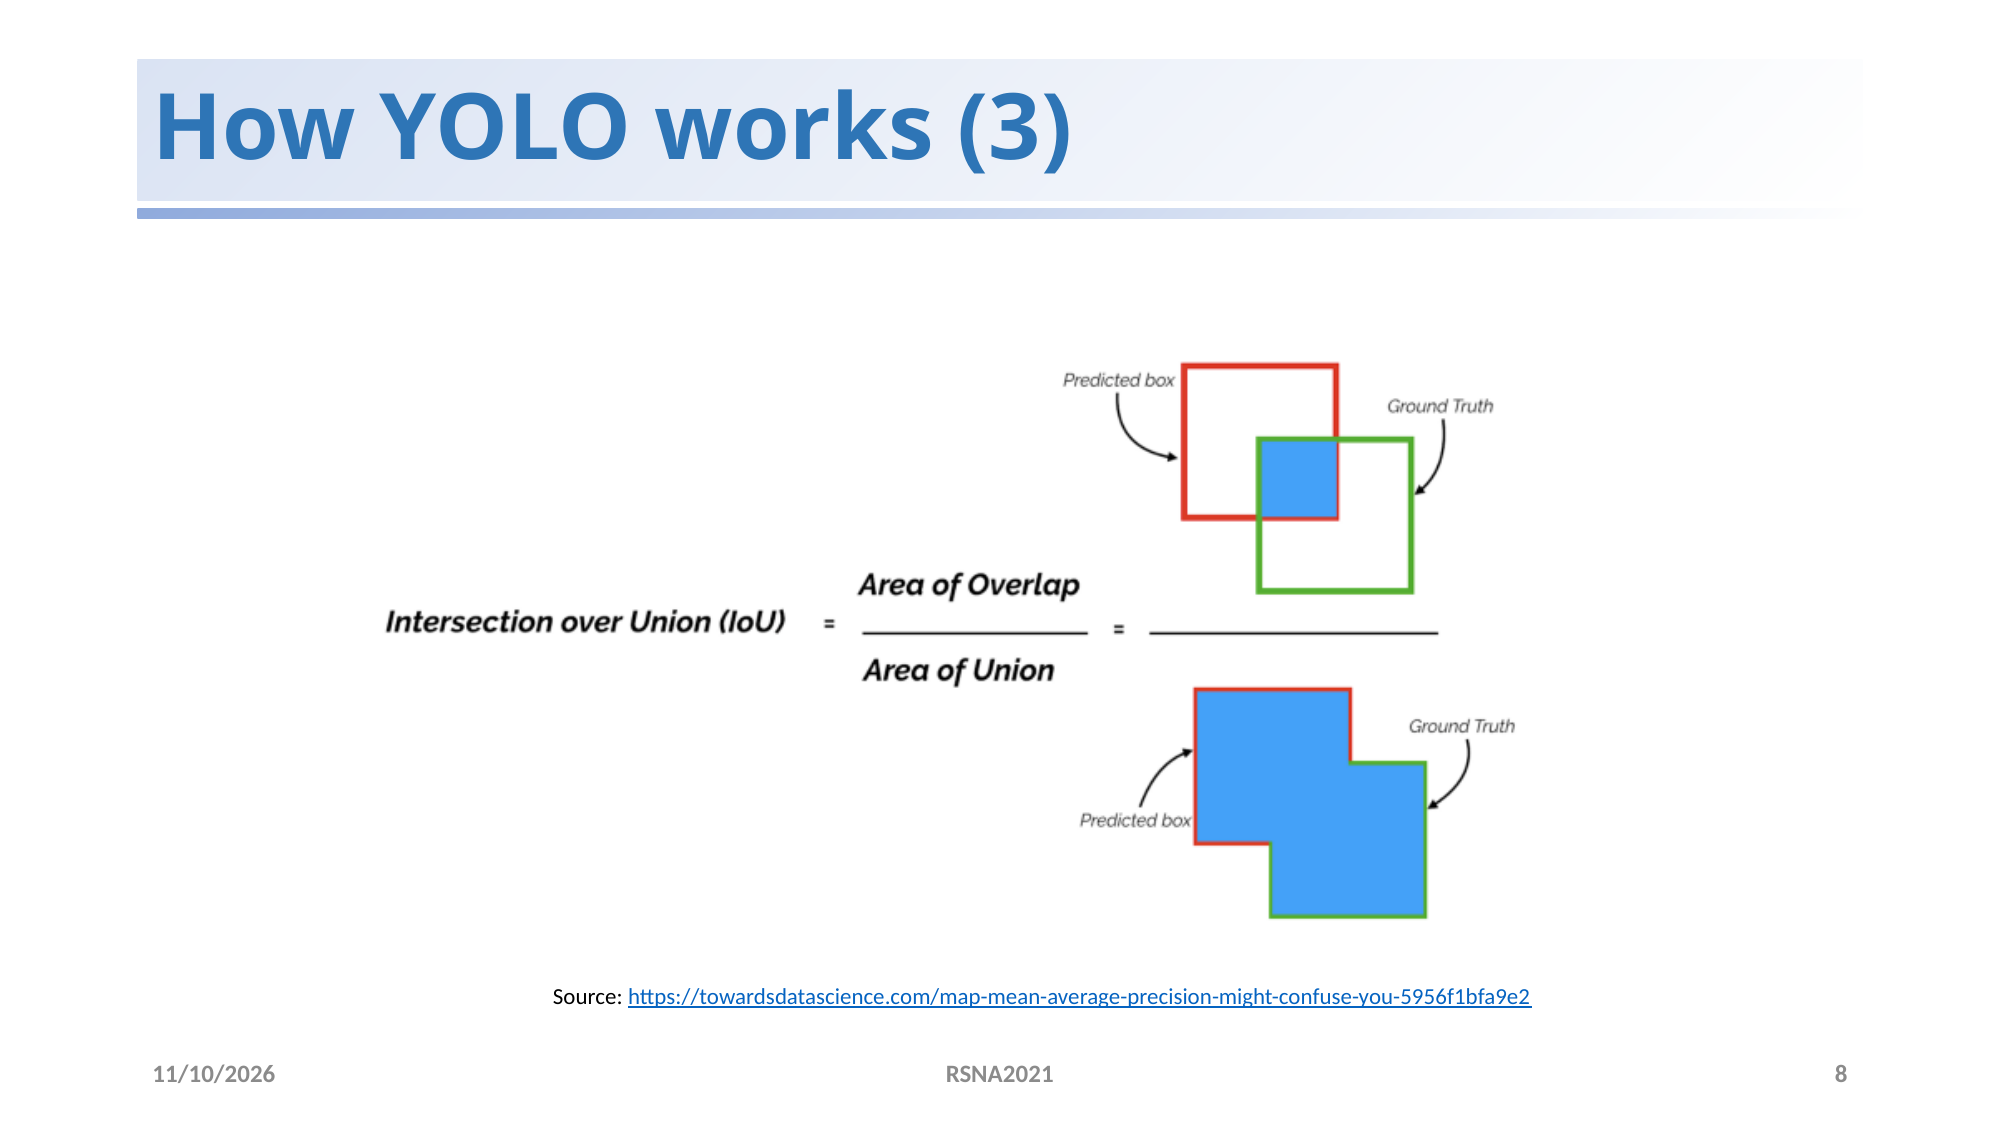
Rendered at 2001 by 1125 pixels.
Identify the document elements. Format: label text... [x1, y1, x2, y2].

text_box Source: https://towardsdatascience.com/map-mean-average-precision-might-confuse-you-5956f1bfa9e2 [362, 974, 1723, 1017]
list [362, 294, 1525, 949]
footer RSNA2021 [662, 1042, 1338, 1103]
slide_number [137, 1042, 588, 1103]
slide_number 8 [1412, 1042, 1863, 1103]
title How YOLO works (3) [137, 59, 1863, 201]
